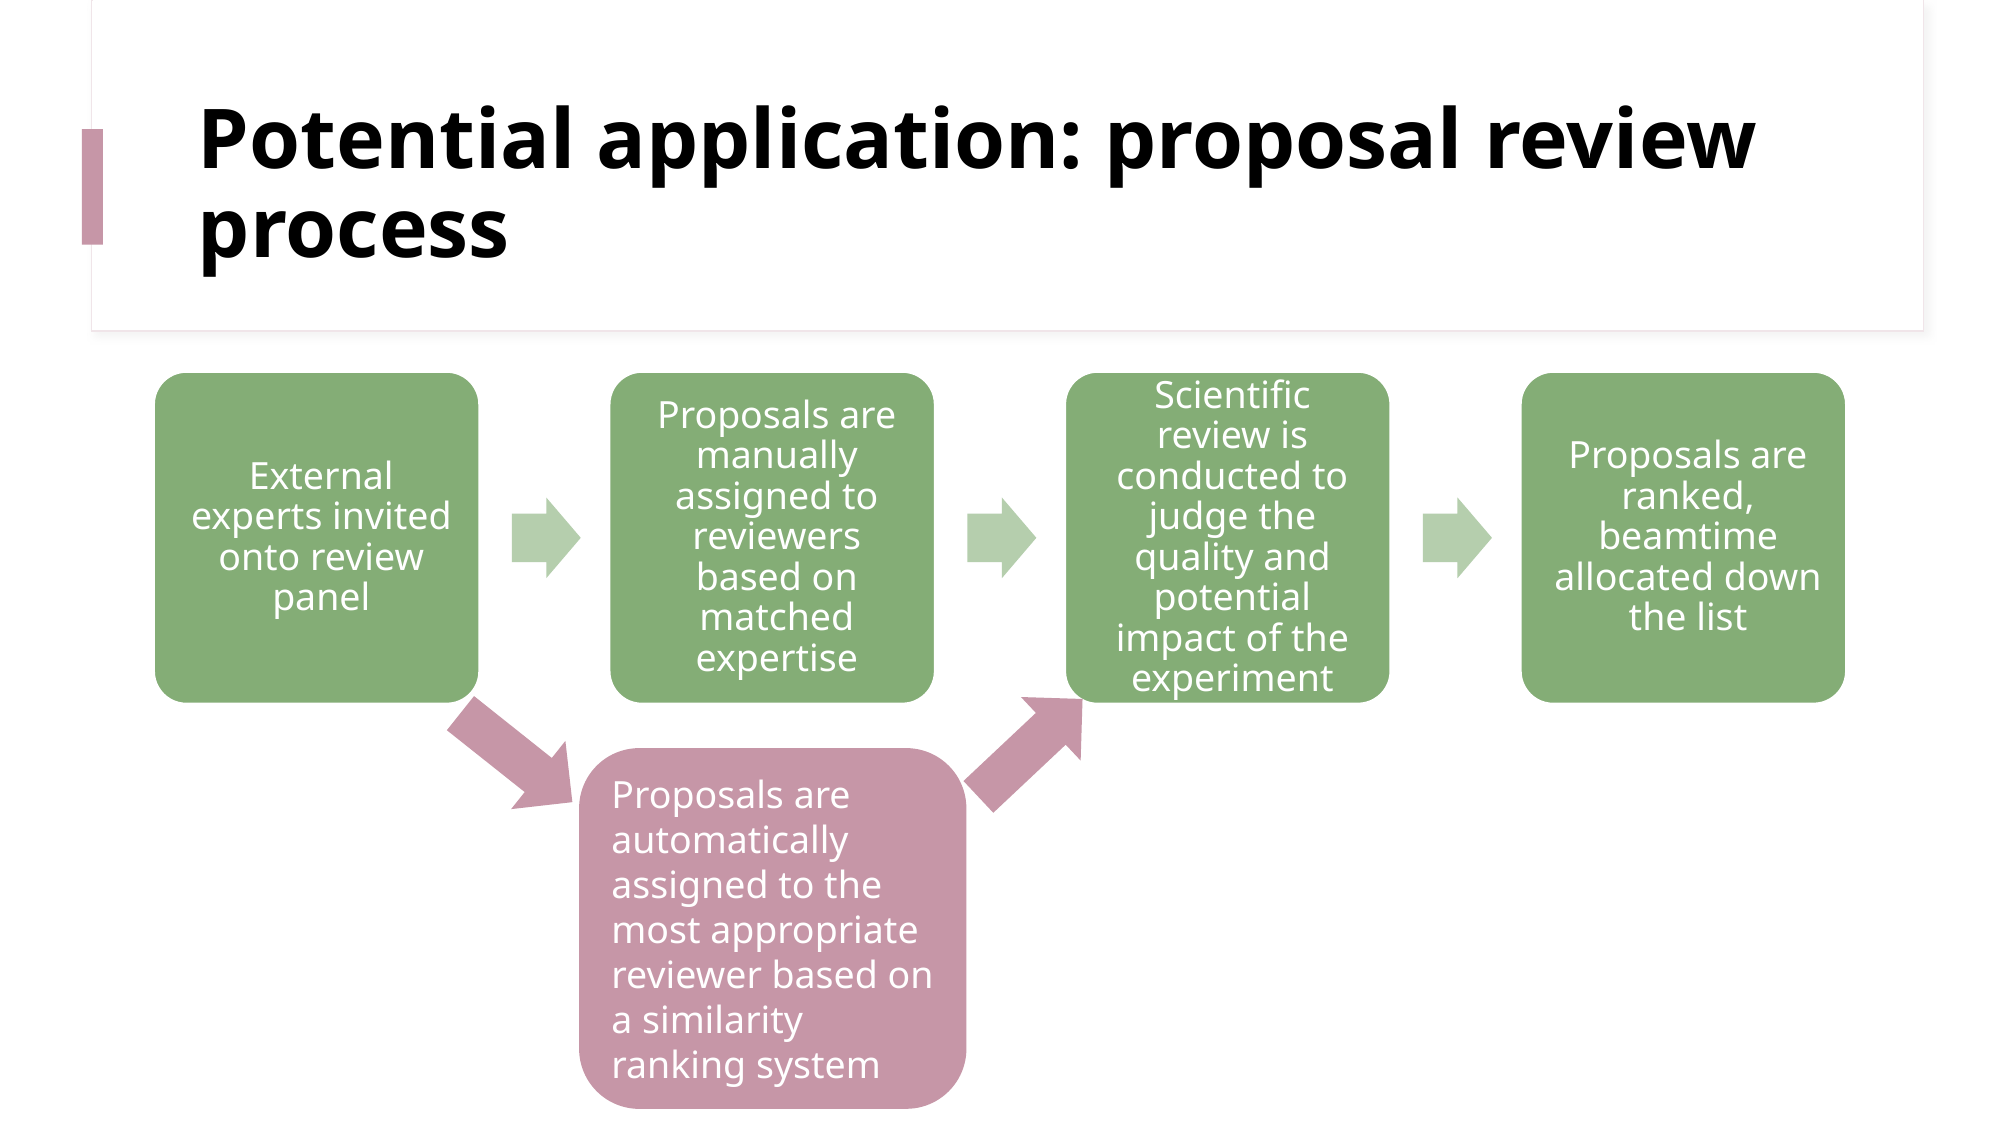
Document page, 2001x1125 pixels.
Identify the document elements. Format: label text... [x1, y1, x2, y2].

title Potential application: proposal review process [183, 90, 1851, 284]
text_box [153, 245, 1847, 831]
text_box Proposals are automatically assigned to the most appropriate reviewer based on a similarity ranking system [578, 831, 968, 1110]
